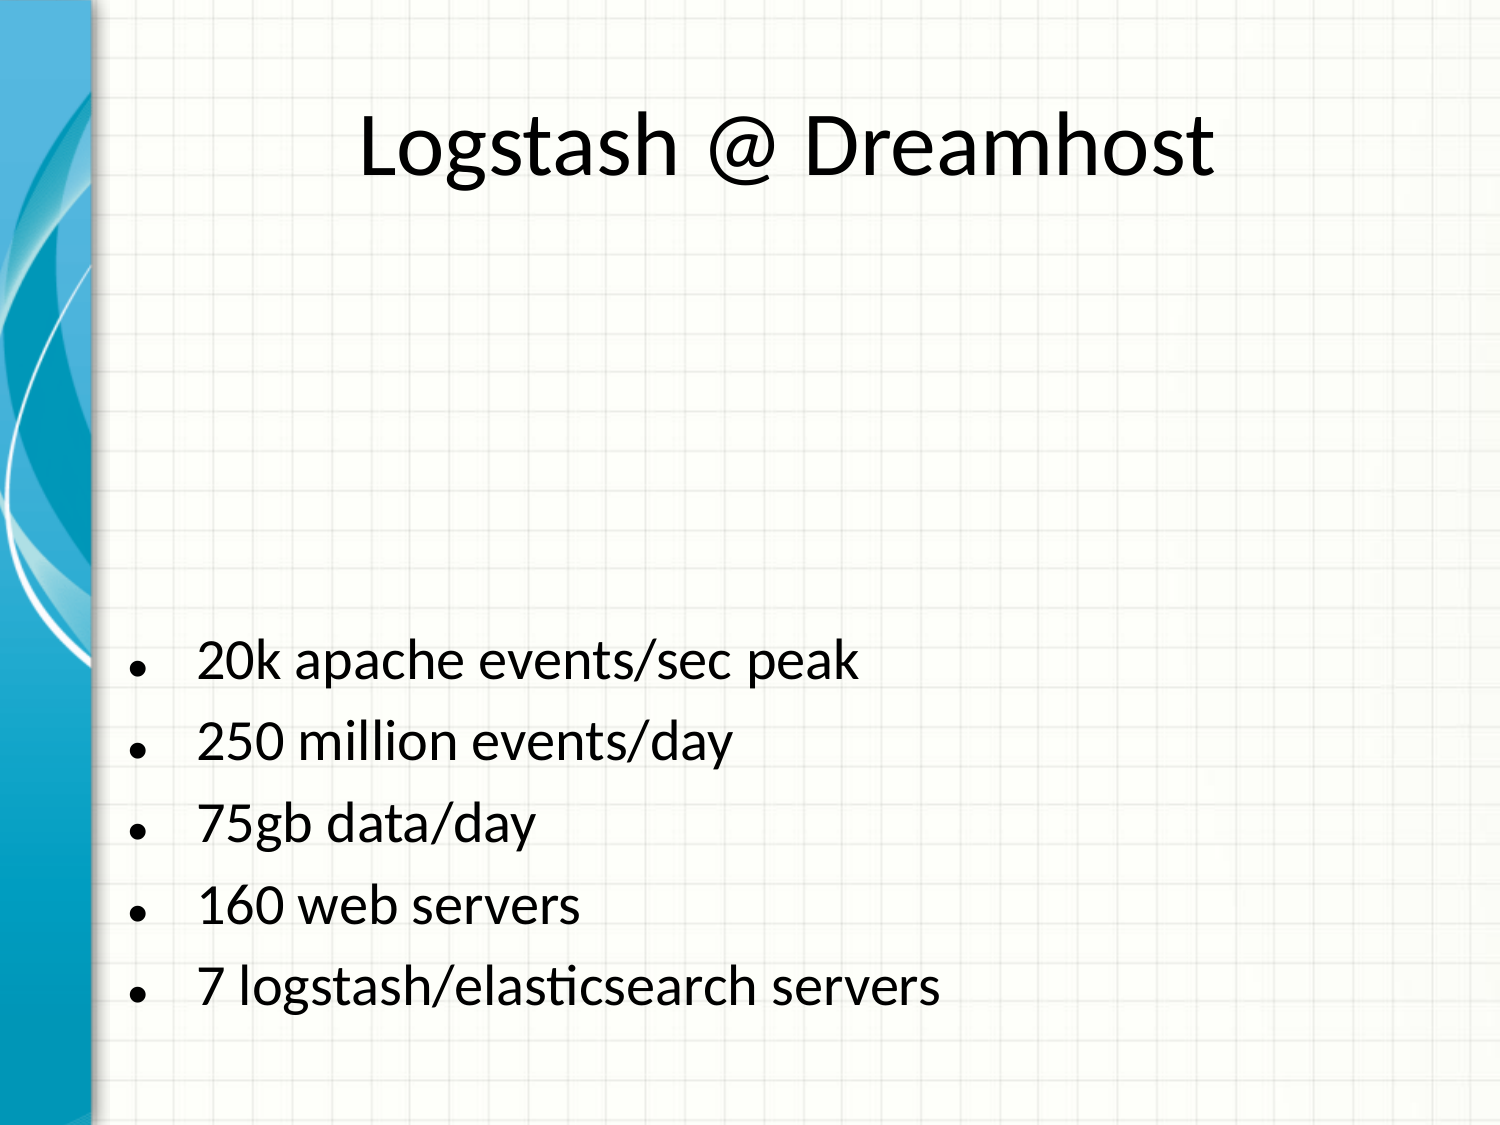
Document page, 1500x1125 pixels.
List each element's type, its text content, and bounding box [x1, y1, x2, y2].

title Logstash @ Dreamhost [125, 45, 1450, 233]
picture [0, 0, 1500, 1125]
list 20k apache events/sec peak 250 million events/day 75gb data/day 160 web servers 7 logstash/elasticsearch servers [125, 250, 1450, 1026]
